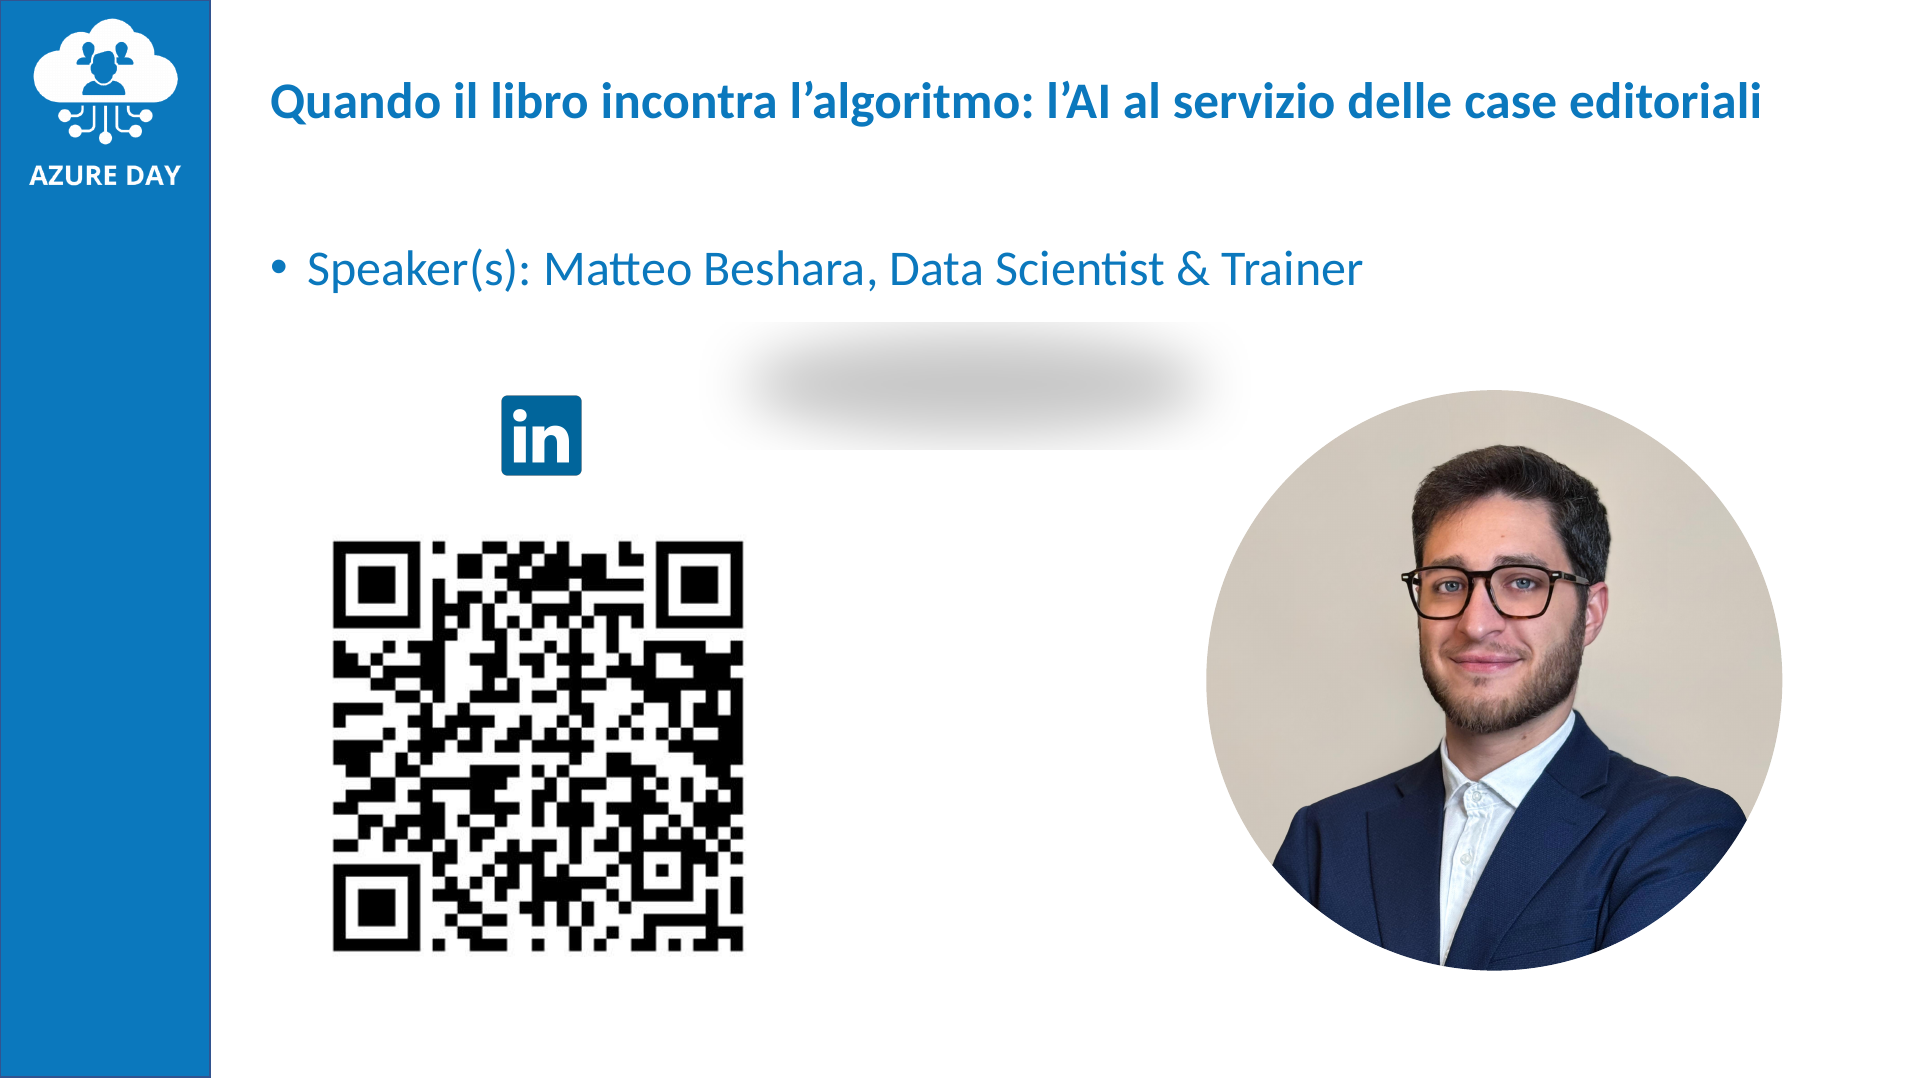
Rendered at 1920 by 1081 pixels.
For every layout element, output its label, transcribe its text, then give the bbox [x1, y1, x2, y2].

picture [0, 0, 210, 207]
picture [1206, 390, 1783, 971]
title Quando il libro incontra l’algoritmo: l’AI al servizio delle case editoriali [255, 49, 1856, 155]
picture [495, 390, 587, 481]
list Speaker(s): Matteo Beshara, Data Scientist & Trainer [255, 235, 1856, 921]
picture [322, 518, 760, 971]
